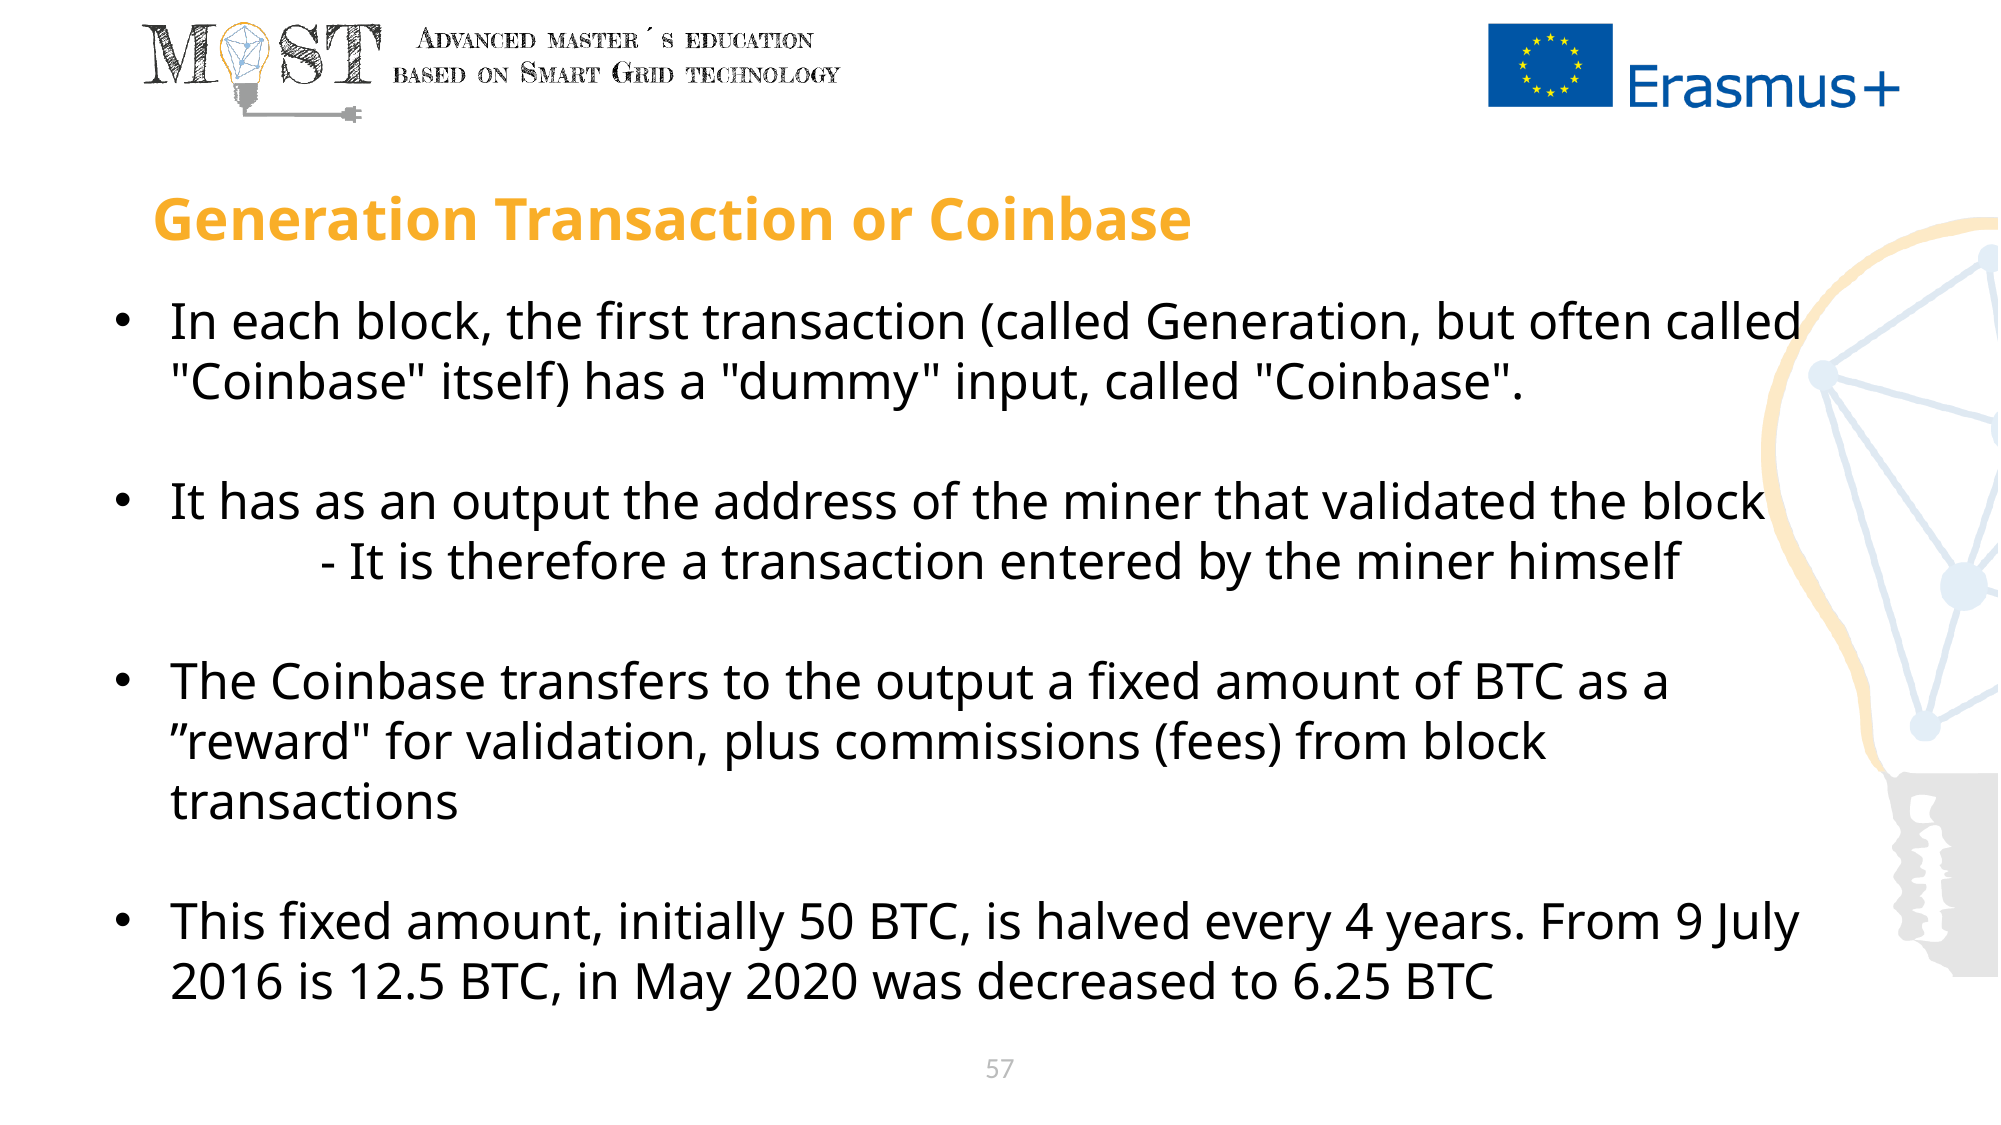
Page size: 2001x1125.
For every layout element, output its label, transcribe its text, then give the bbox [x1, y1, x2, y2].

title Generation Transaction or Coinbase [137, 135, 1863, 308]
slide_number 57 [935, 1037, 1065, 1098]
text_box In each block, the first transaction (called Generation, but often called "Coinbase" itself) has a "dummy" input, called "Coinbase". It has as an output the address of the miner that validated the block - It is therefore a transaction entered by the miner himself The Coinbase transfers to the output a fixed amount of BTC as a ”reward" for validation, plus commissions (fees) from block transactions This fixed amount, initially 50 BTC, is halved every 4 years. From 9 July 2016 is 12.5 BTC, in May 2020 was decreased to 6.25 BTC [99, 282, 1839, 1017]
picture [135, 22, 841, 130]
picture [1464, 0, 1923, 131]
